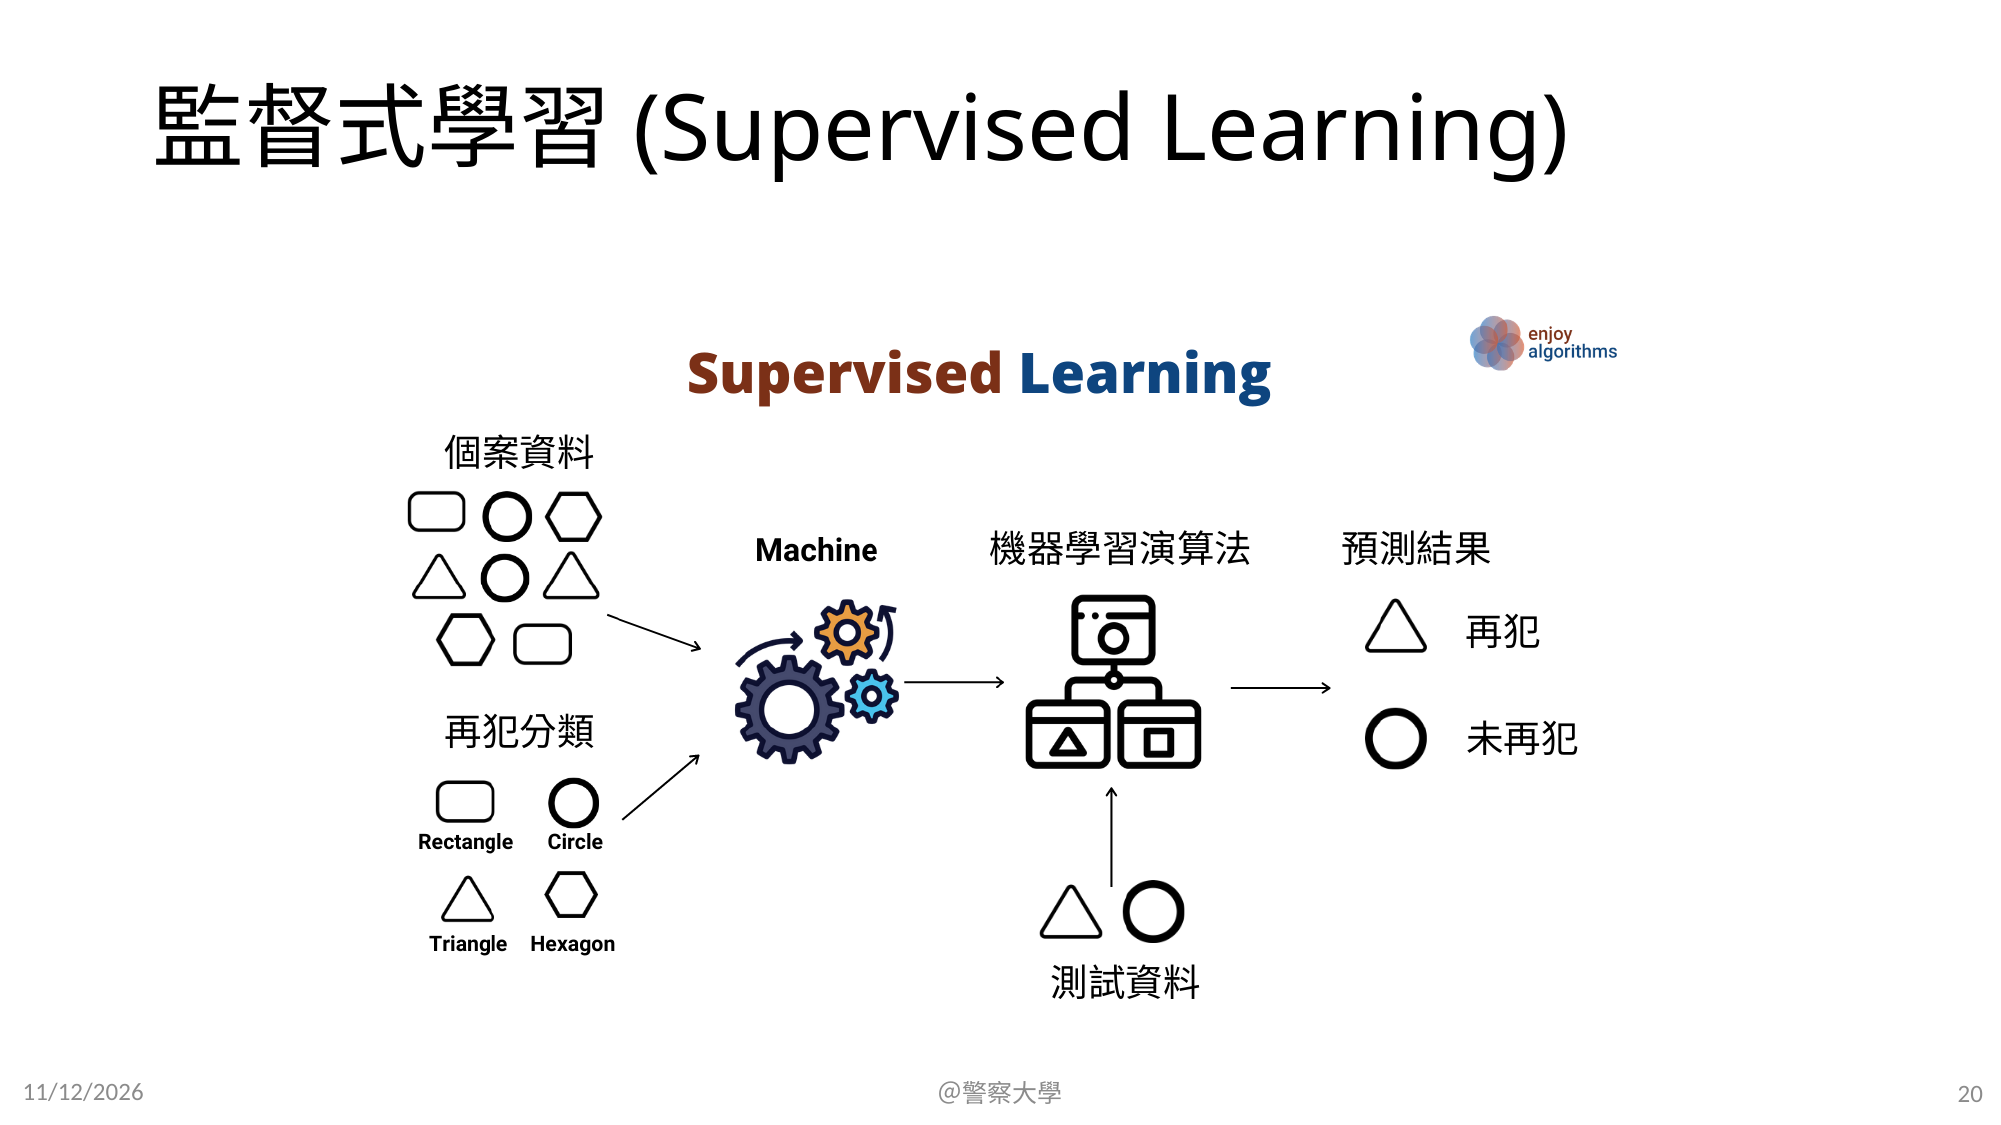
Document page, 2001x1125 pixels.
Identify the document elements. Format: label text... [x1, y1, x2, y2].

footer ＠警察大學 [662, 1062, 1338, 1123]
slide_number 20 [1548, 1062, 1999, 1123]
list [365, 299, 1635, 1014]
title 監督式學習(Supervised Learning) [137, 22, 1863, 240]
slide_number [7, 1060, 458, 1121]
